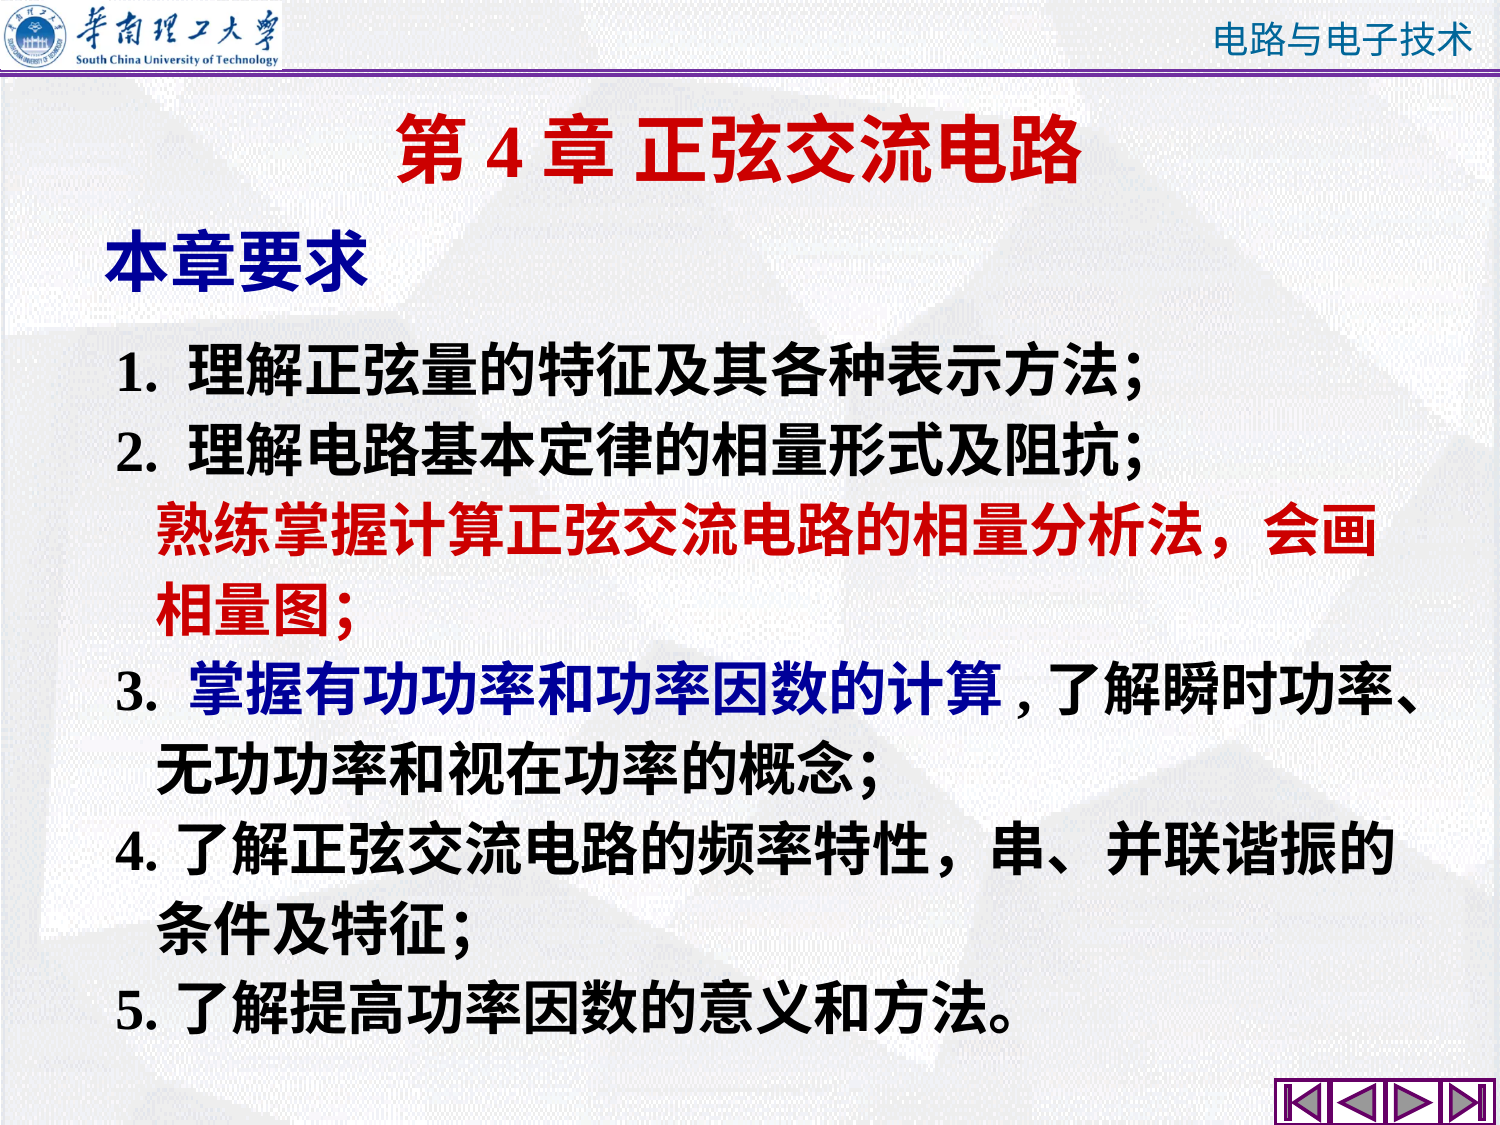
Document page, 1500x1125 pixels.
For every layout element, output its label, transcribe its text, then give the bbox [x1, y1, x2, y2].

subtitle 1. 理解正弦量的特征及其各种表示方法； 2. 理解电路基本定律的相量形式及阻抗； 熟练掌握计算正弦交流电路的相量分析法，会画 相量图； 3. 掌握有功功率和功率因数的计算,了解瞬时功率、 无功功率和视在功率的概念； 4.了解正弦交流电路的频率特性，串、并联谐振的 条件及特征； 5.了解提高功率因数的意义和方法。 [100, 313, 1436, 1052]
picture [1, 77, 1500, 1125]
title 第4章 正弦交流电路 [88, 105, 1389, 206]
picture [1, 0, 1500, 70]
text_box 本章要求 [88, 211, 478, 307]
